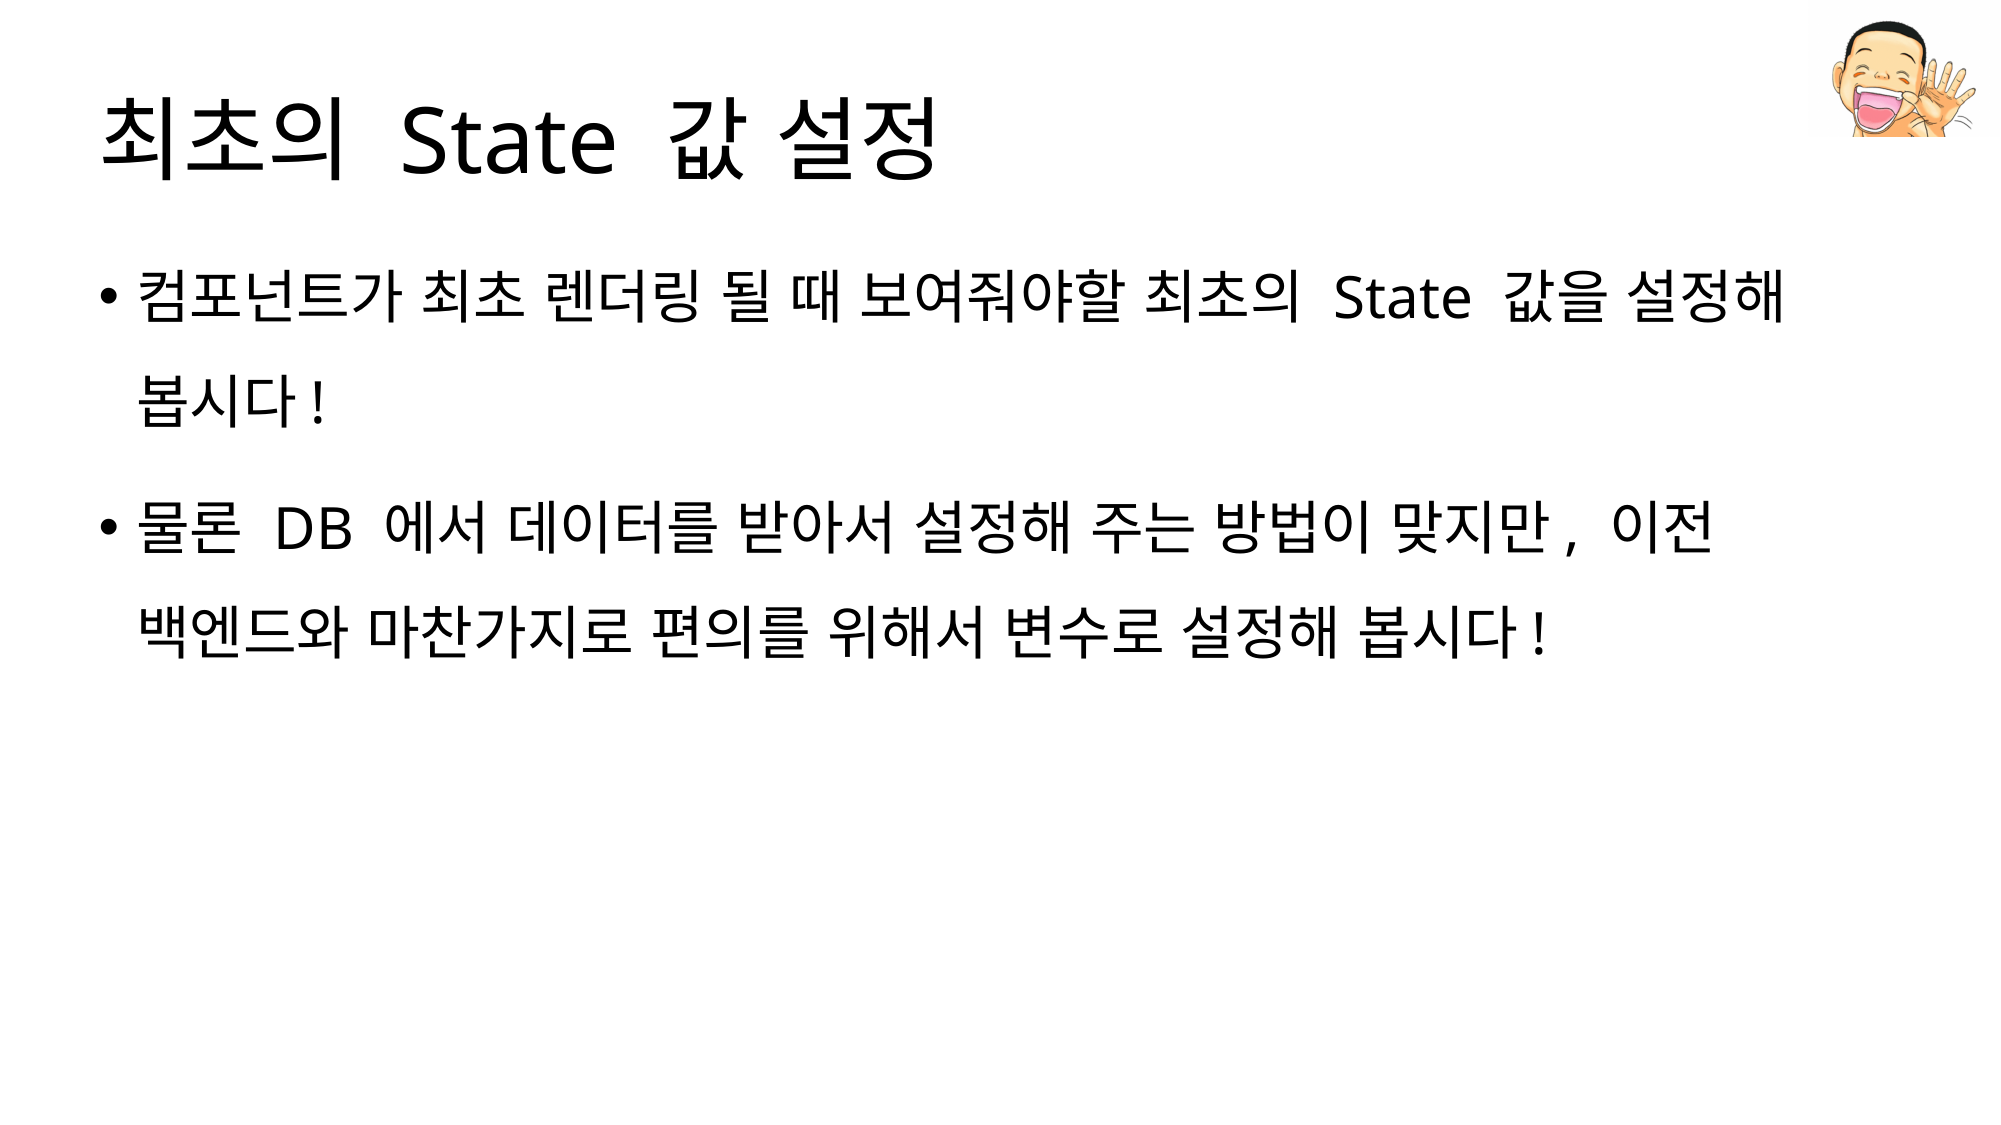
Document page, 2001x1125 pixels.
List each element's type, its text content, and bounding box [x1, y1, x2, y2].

picture [1931, 0, 2000, 137]
title 최초의 State 값 설정 [83, 0, 1931, 217]
list 컴포넌트가 최초 렌더링 될 때 보여줘야할 최초의 State 값을 설정해 봅시다! 물론 DB 에서 데이터를 받아서 설정해 주는 방법이 맞지만, 이전 백엔드와 마찬가지로 편의를 위해서 변수로 설정해 봅시다! [83, 217, 1931, 1125]
